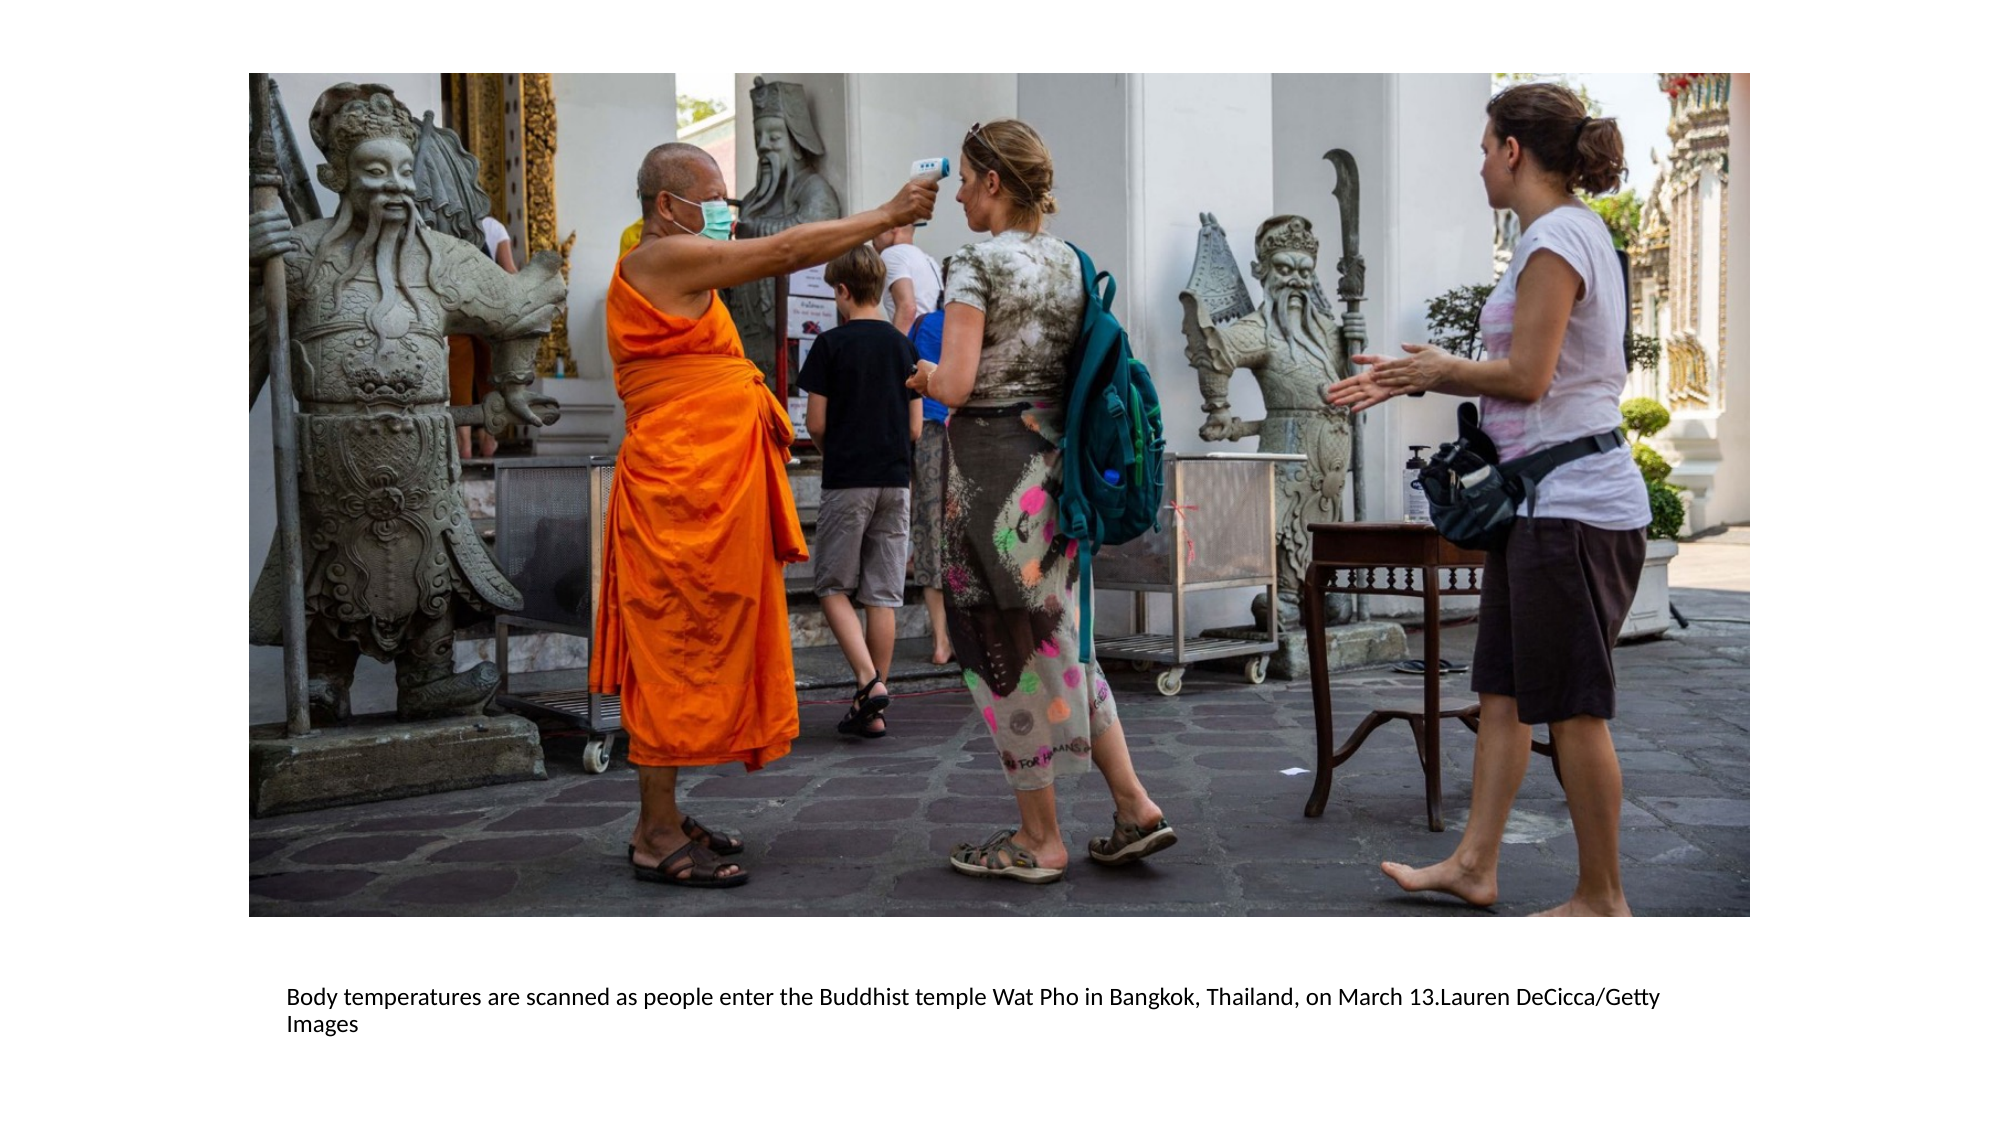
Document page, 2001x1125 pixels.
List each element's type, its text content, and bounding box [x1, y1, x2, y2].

list Body temperatures are scanned as people enter the Buddhist temple Wat Pho in Bangkok, Thailand, on March 13.Lauren DeCicca/Getty Images [271, 976, 1713, 1108]
picture [249, 73, 1750, 917]
